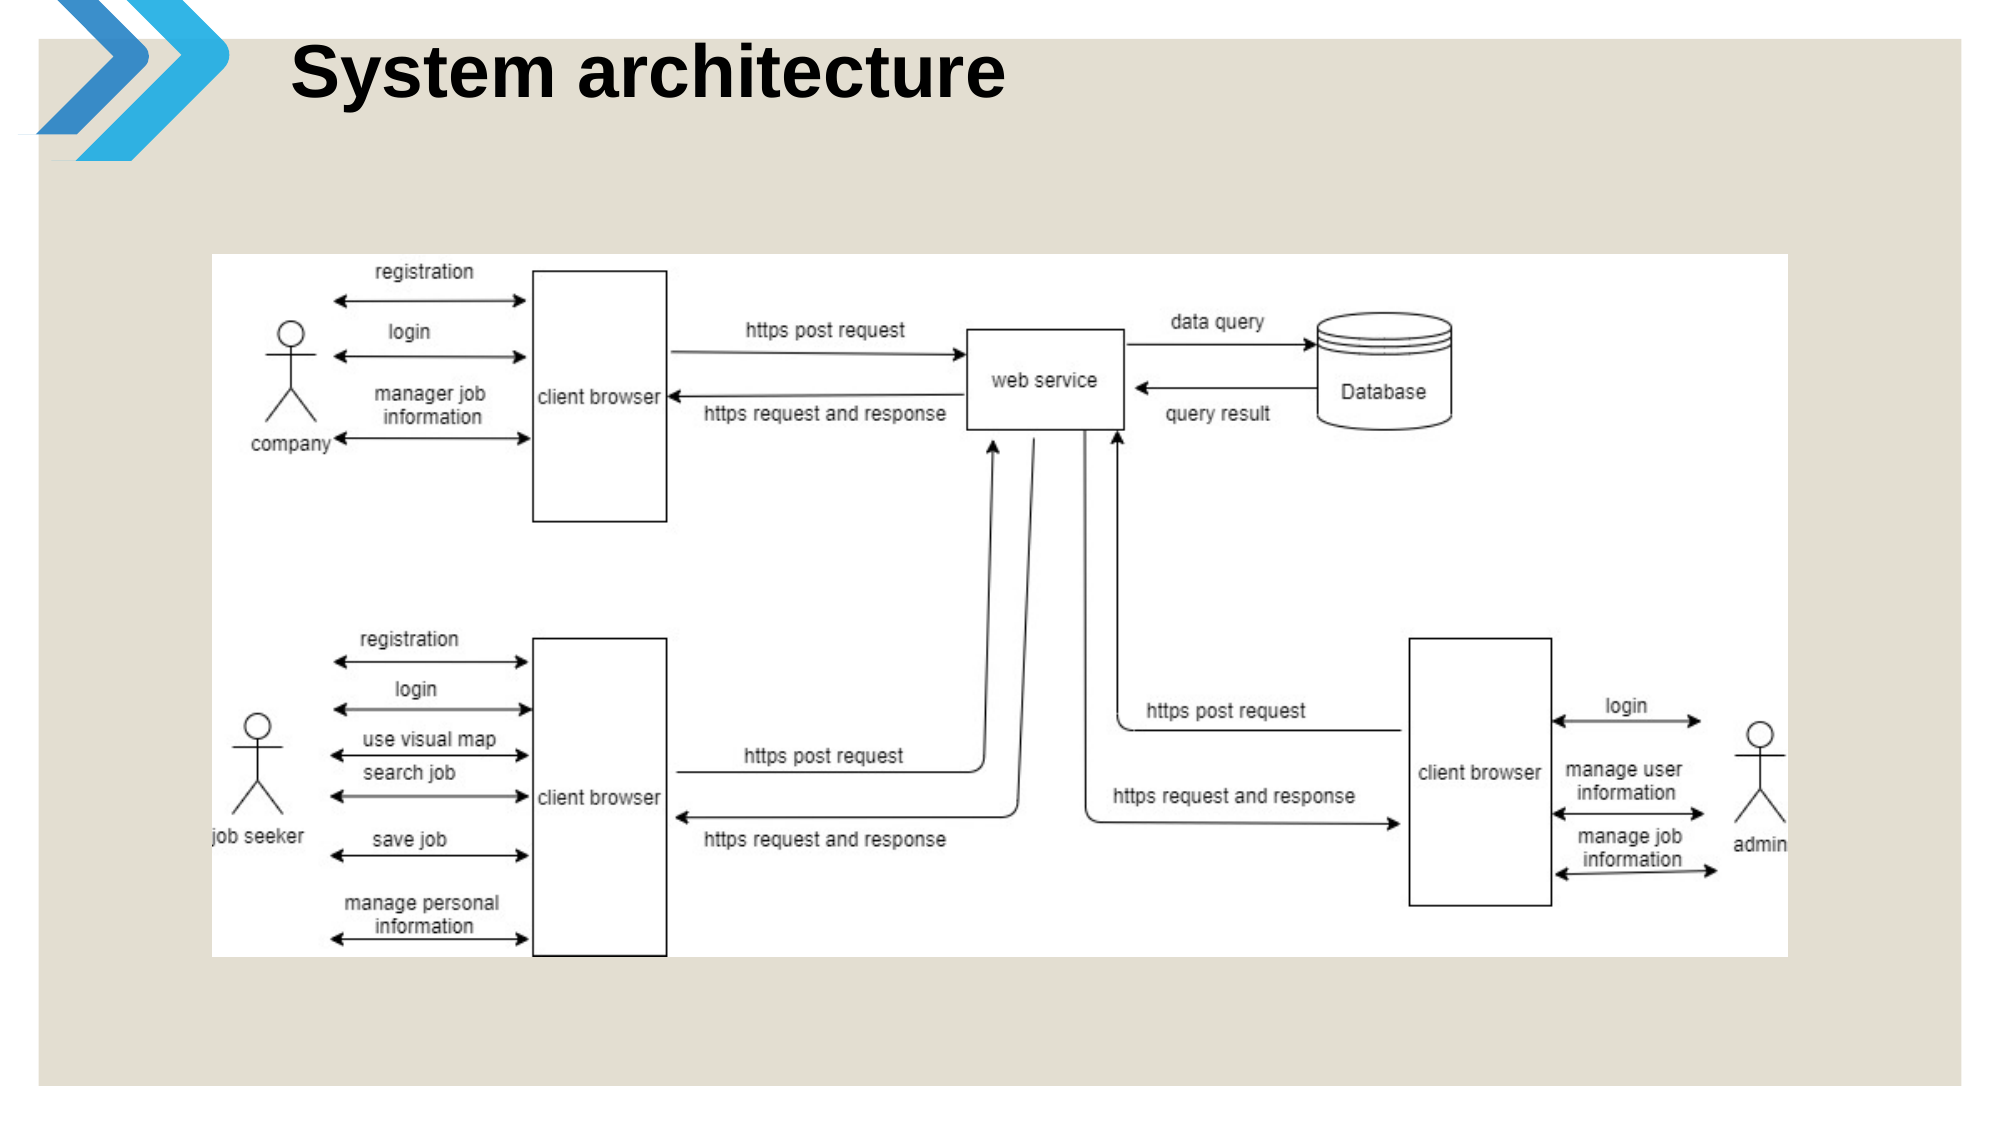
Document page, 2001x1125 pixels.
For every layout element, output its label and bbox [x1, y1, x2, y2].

text_box [0, 0, 1033, 187]
picture [212, 254, 1788, 957]
